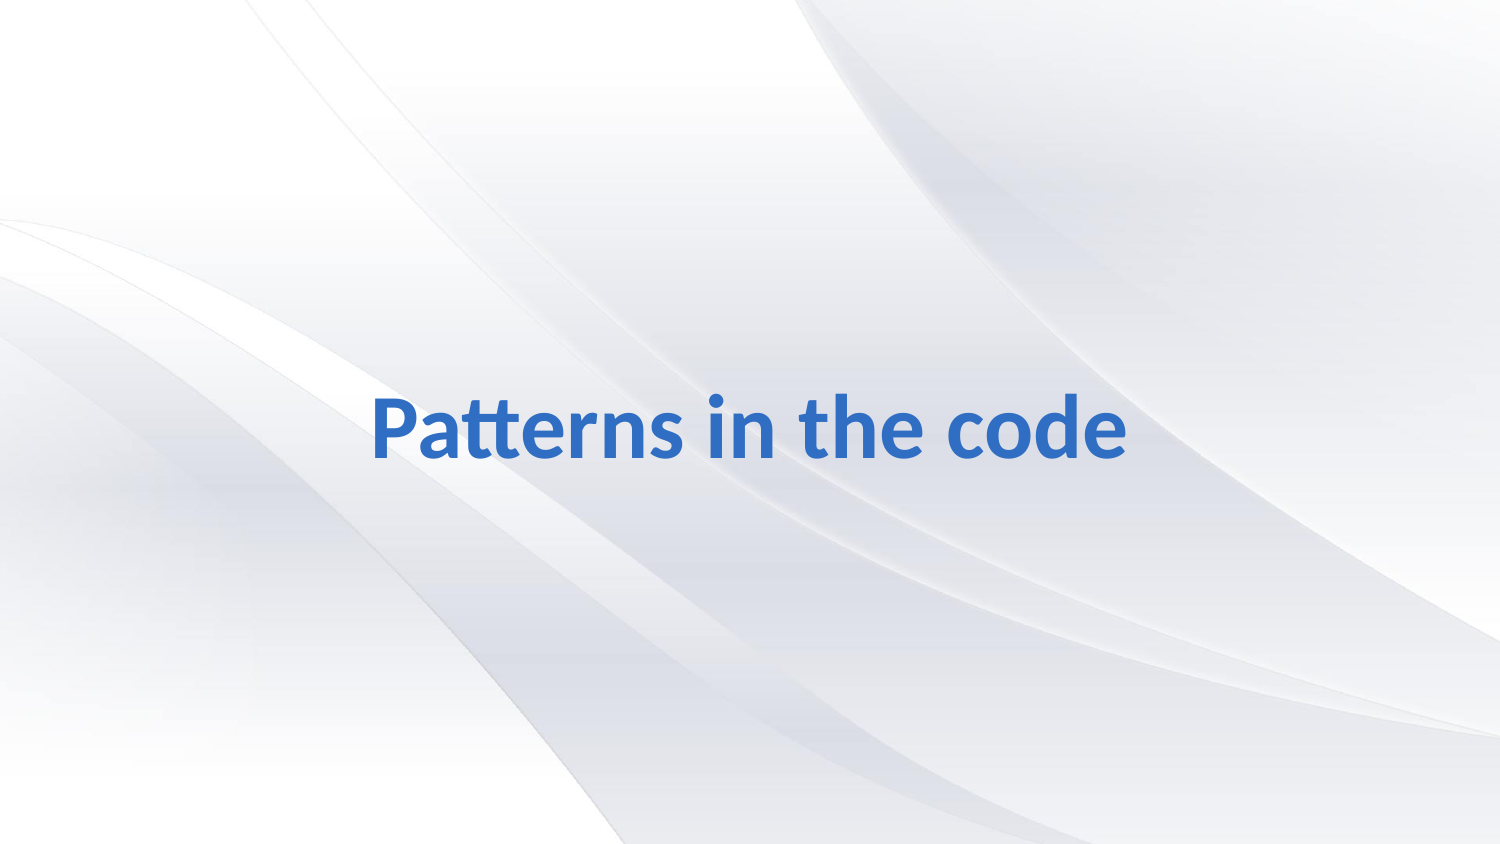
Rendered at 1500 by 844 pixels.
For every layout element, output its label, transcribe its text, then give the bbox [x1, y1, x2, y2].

title Patterns in the code [0, 0, 1500, 844]
